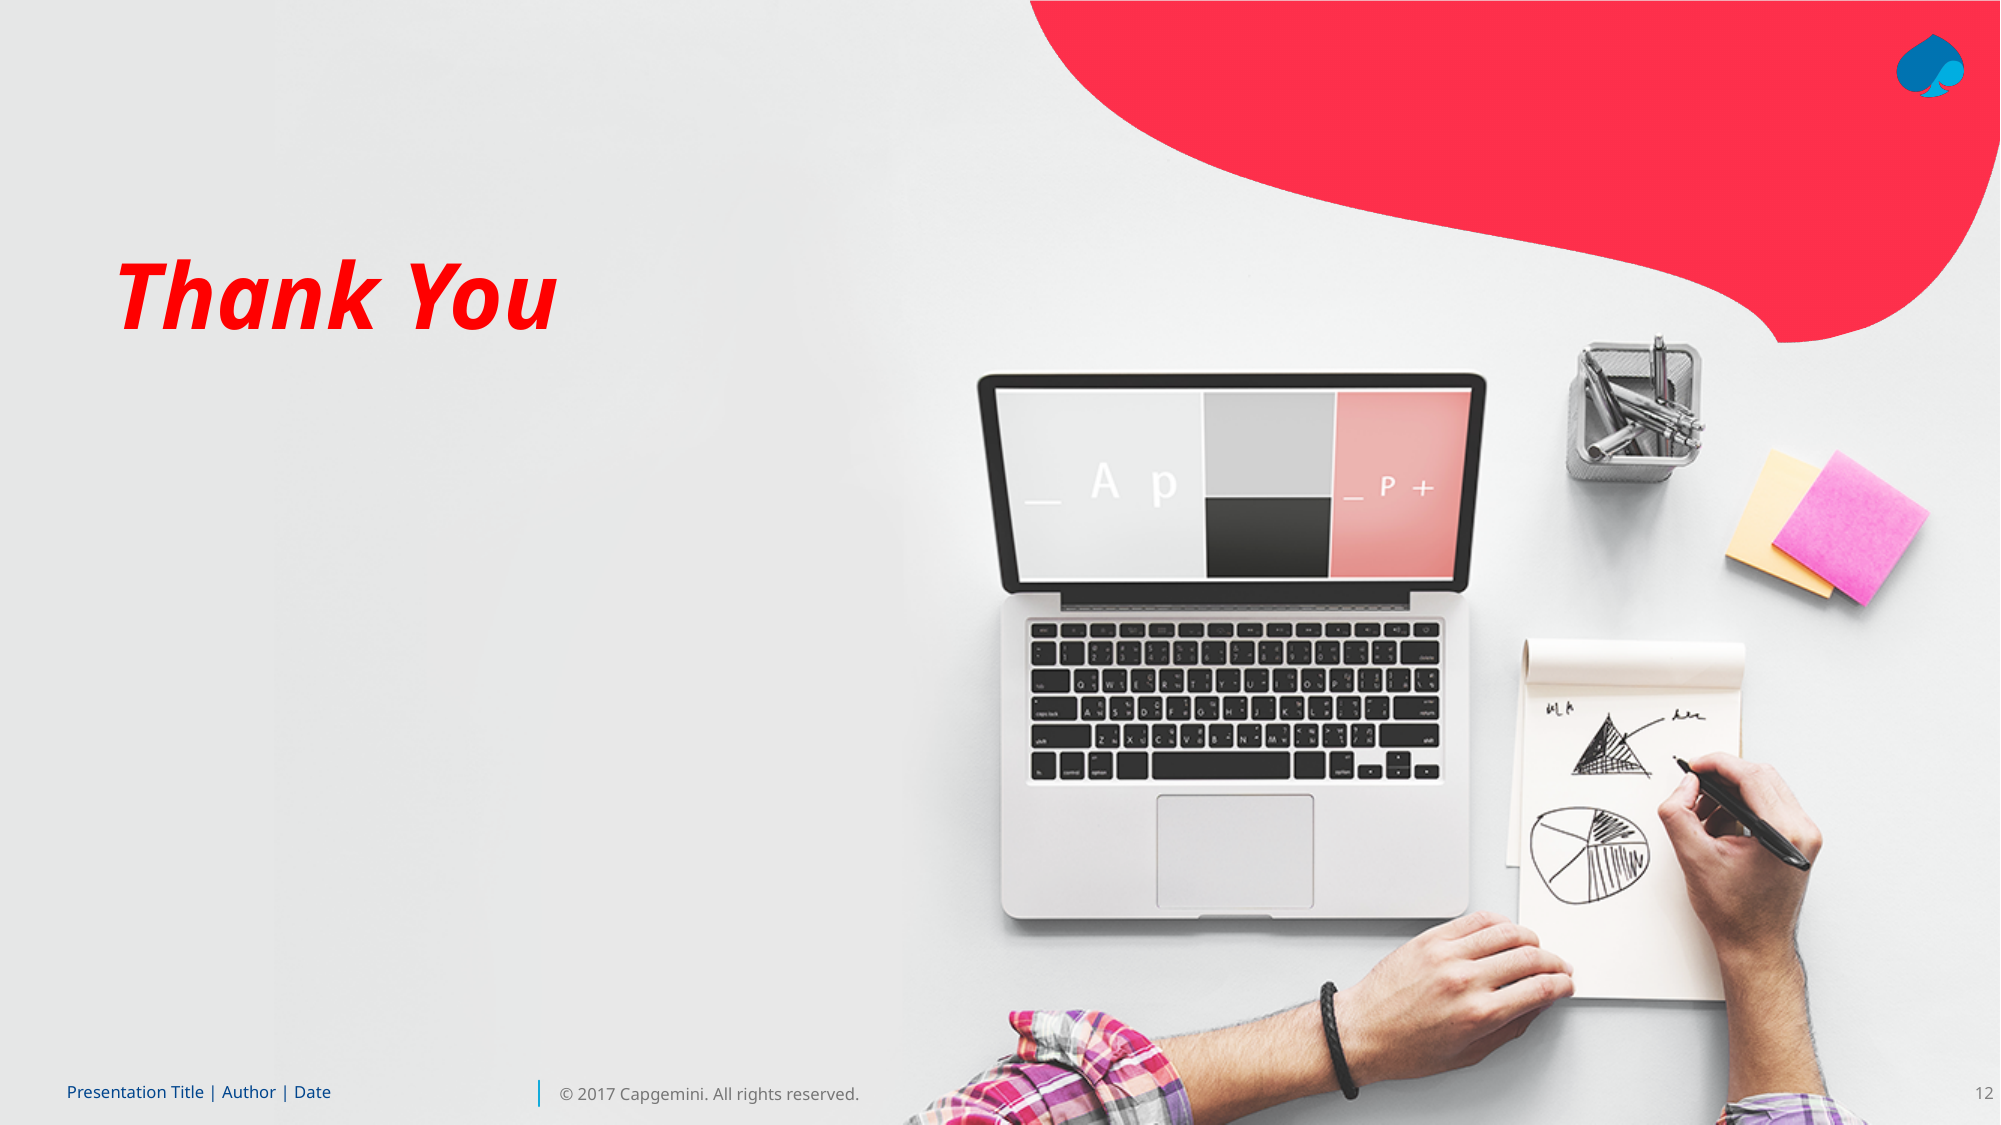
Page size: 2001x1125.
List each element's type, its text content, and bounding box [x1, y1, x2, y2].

picture [0, 0, 2001, 1125]
list Thank You [112, 237, 825, 494]
